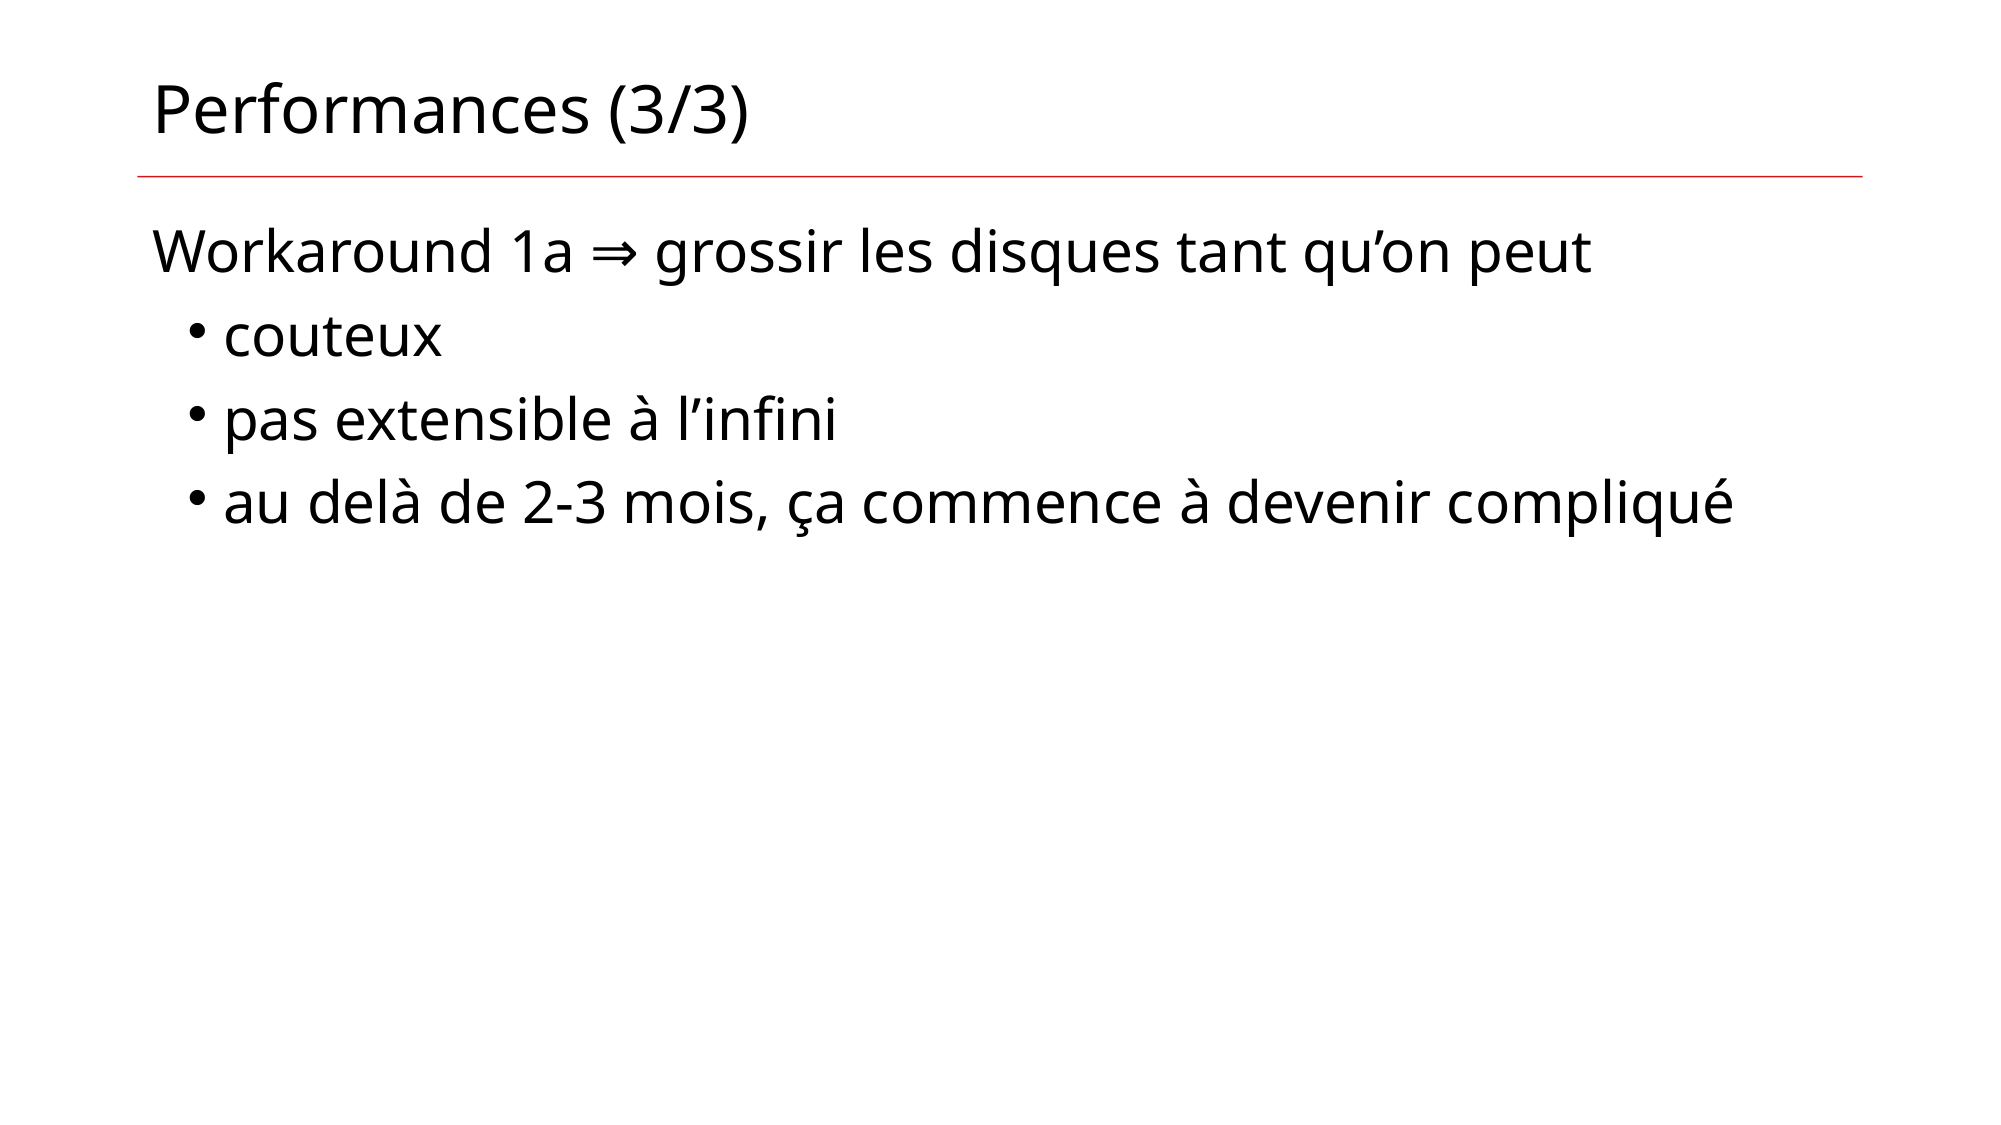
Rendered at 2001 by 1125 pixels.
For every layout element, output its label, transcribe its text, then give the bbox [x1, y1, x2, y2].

text_box Performances (3/3) [137, 59, 1862, 164]
text_box Workaround 1a ⇒ grossir les disques tant qu’on peut couteux pas extensible à l’infini au delà de 2-3 mois, ça commence à devenir compliqué [137, 215, 1862, 1030]
